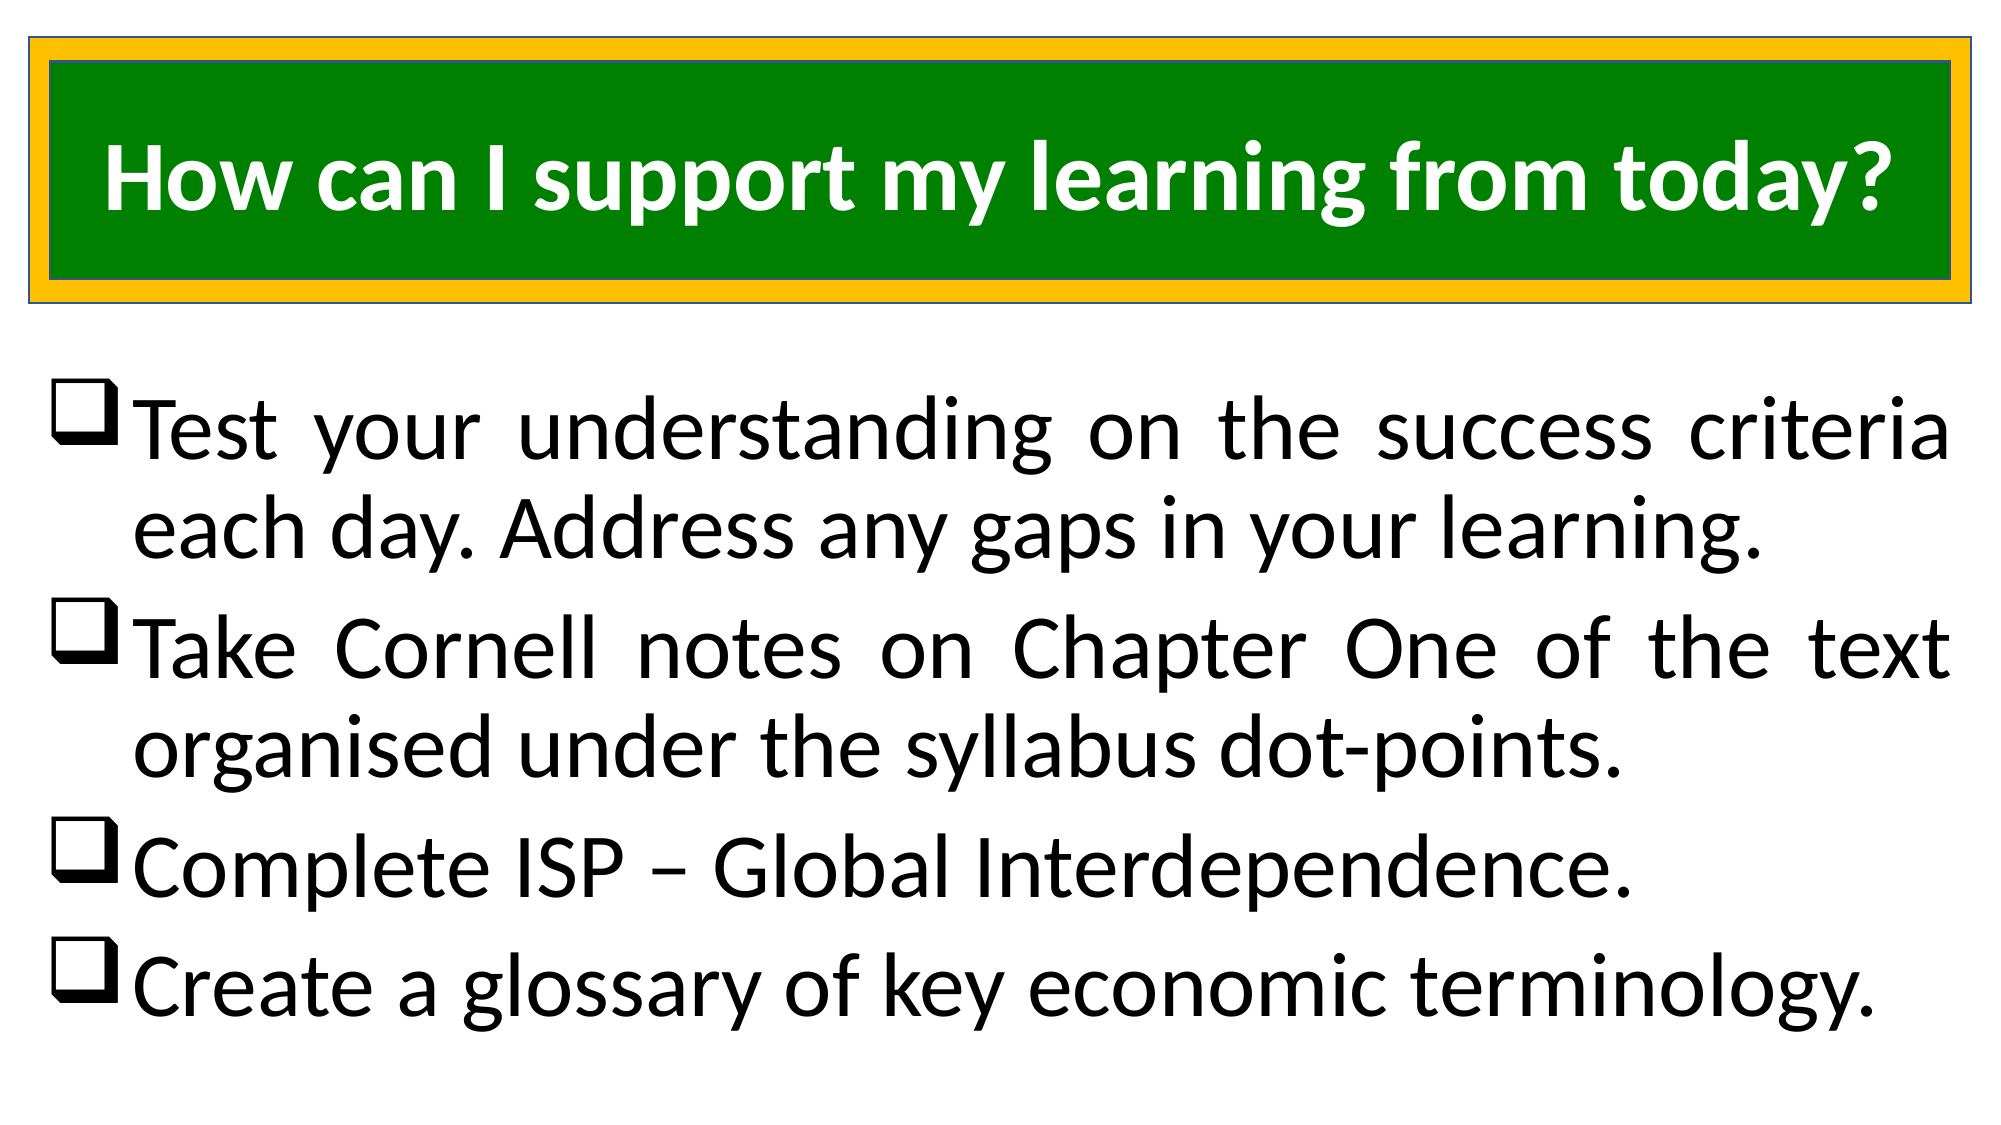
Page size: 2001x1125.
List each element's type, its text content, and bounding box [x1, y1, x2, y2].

text_box [28, 36, 1972, 304]
text_box How can I support my learning from today? [49, 60, 1951, 280]
list Test your understanding on the success criteria each day. Address any gaps in your learning. Take Cornell notes on Chapter One of the text organised under the syllabus dot-points. Complete ISP – Global Interdependence. Create a glossary of key economic terminology. [29, 333, 1971, 1083]
